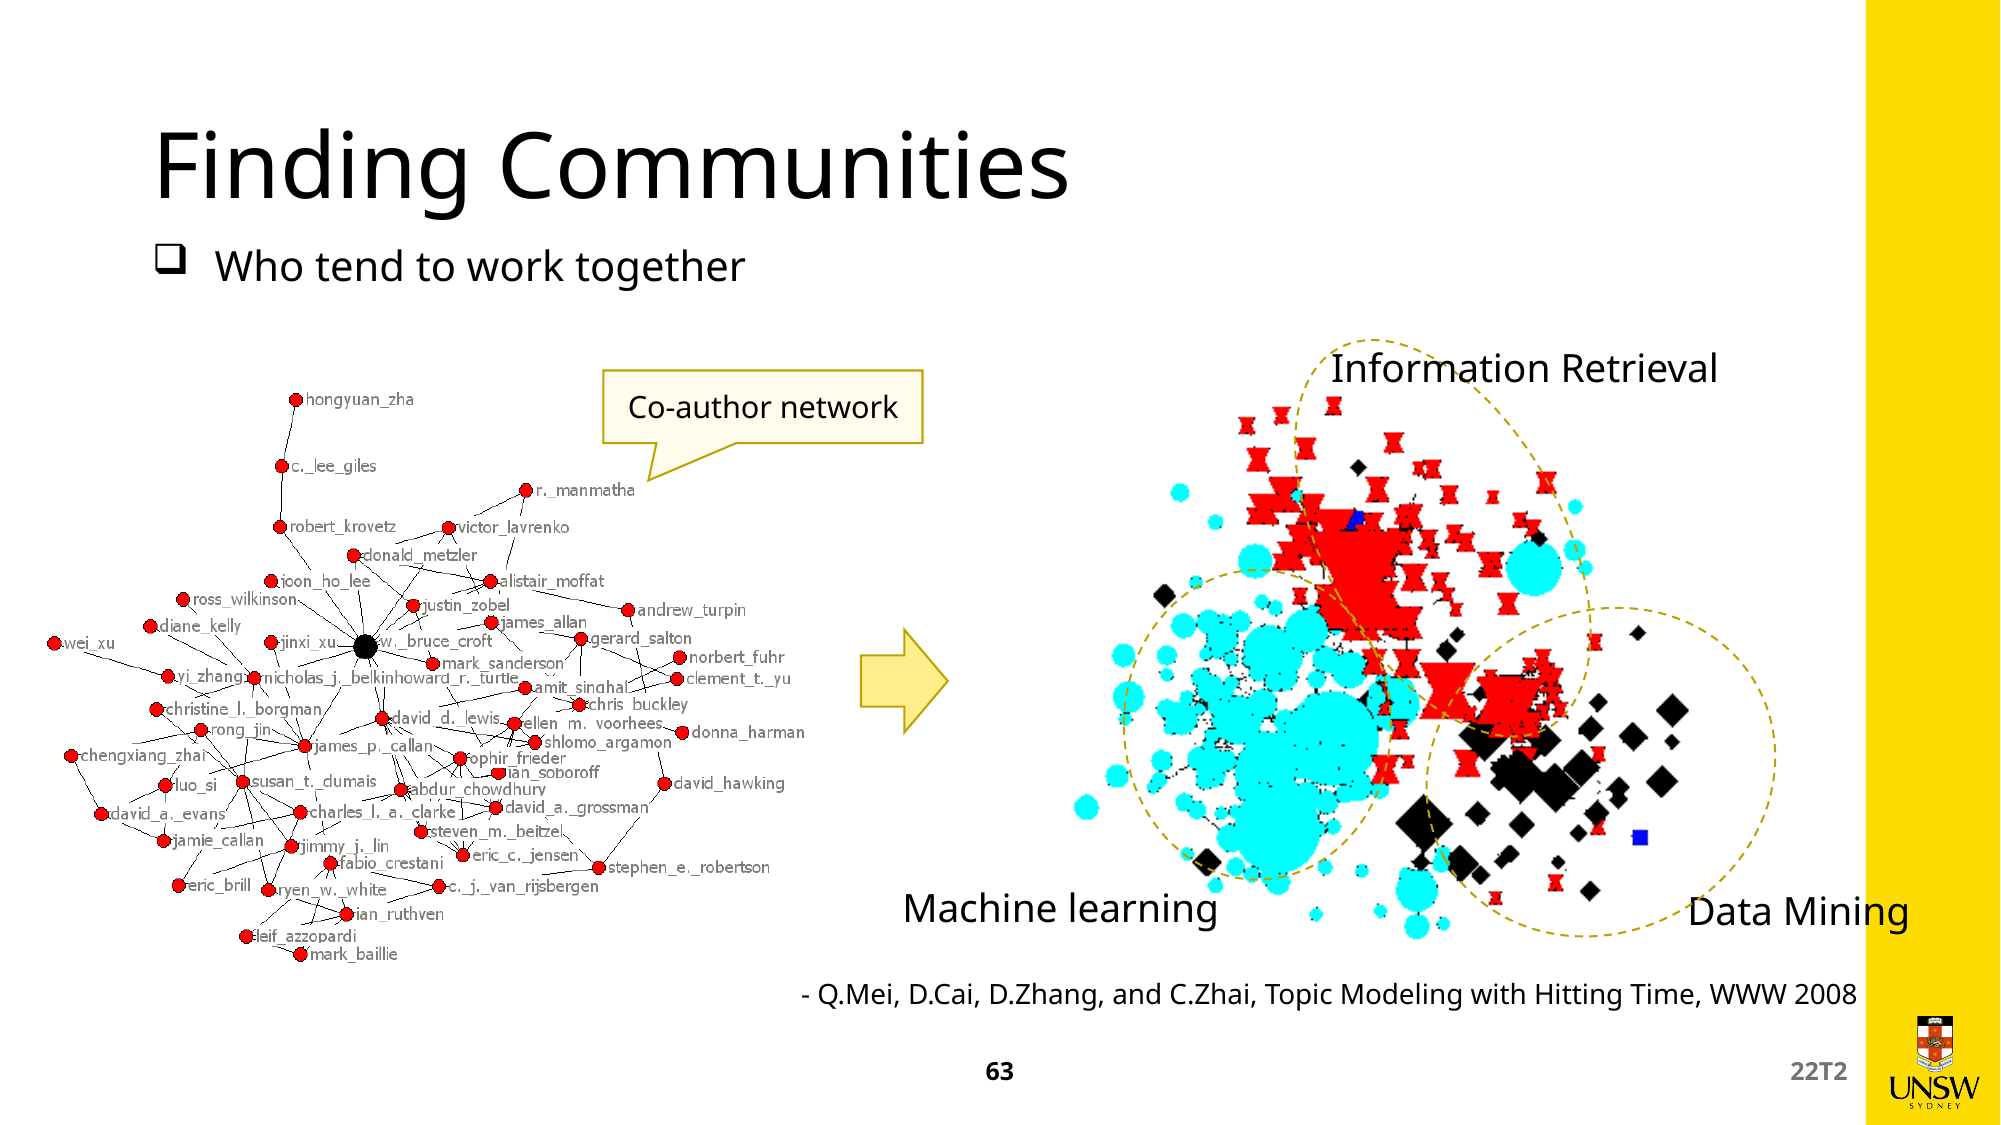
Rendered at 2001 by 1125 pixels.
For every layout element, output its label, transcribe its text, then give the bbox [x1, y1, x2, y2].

title Finding Communities [137, 59, 1863, 278]
text_box [859, 626, 950, 736]
text_box Machine learning [887, 876, 1066, 938]
picture [38, 379, 815, 971]
picture [1066, 385, 1803, 947]
text_box Who tend to work together [137, 231, 1287, 297]
text_box [1305, 367, 1316, 385]
text_box - Q.Mei, D.Cai, D.Zhang, and C.Zhai, Topic Modeling with Hitting Time, WWW 2008 [786, 969, 1873, 1052]
text_box Co-author network [602, 369, 924, 445]
slide_number 63 [774, 1042, 1187, 1103]
text_box Information Retrieval [1316, 336, 1734, 385]
footer 22T2 [1187, 1042, 1863, 1103]
text_box Data Mining [1803, 879, 1925, 941]
picture [1890, 1016, 1980, 1109]
